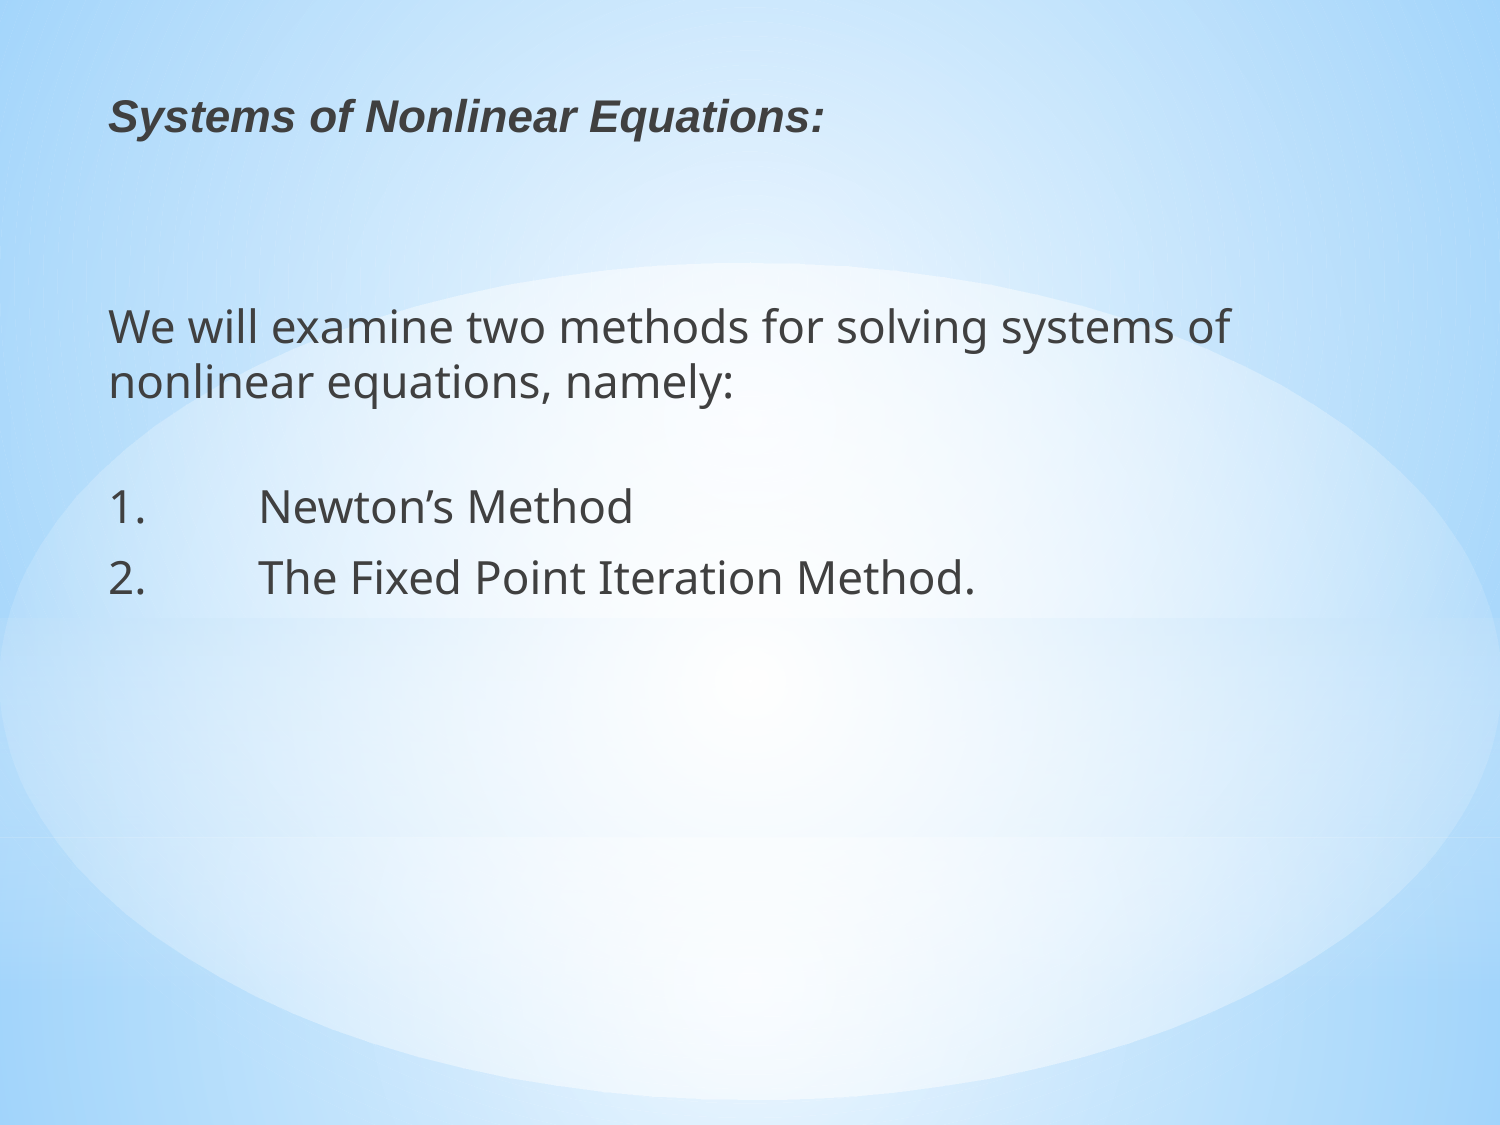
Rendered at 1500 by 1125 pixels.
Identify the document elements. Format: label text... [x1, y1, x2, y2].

list Systems of Nonlinear Equations: We will examine two methods for solving systems of nonlinear equations, namely: 1. Newton’s Method 2. The Fixed Point Iteration Method. [85, 9, 1461, 1104]
